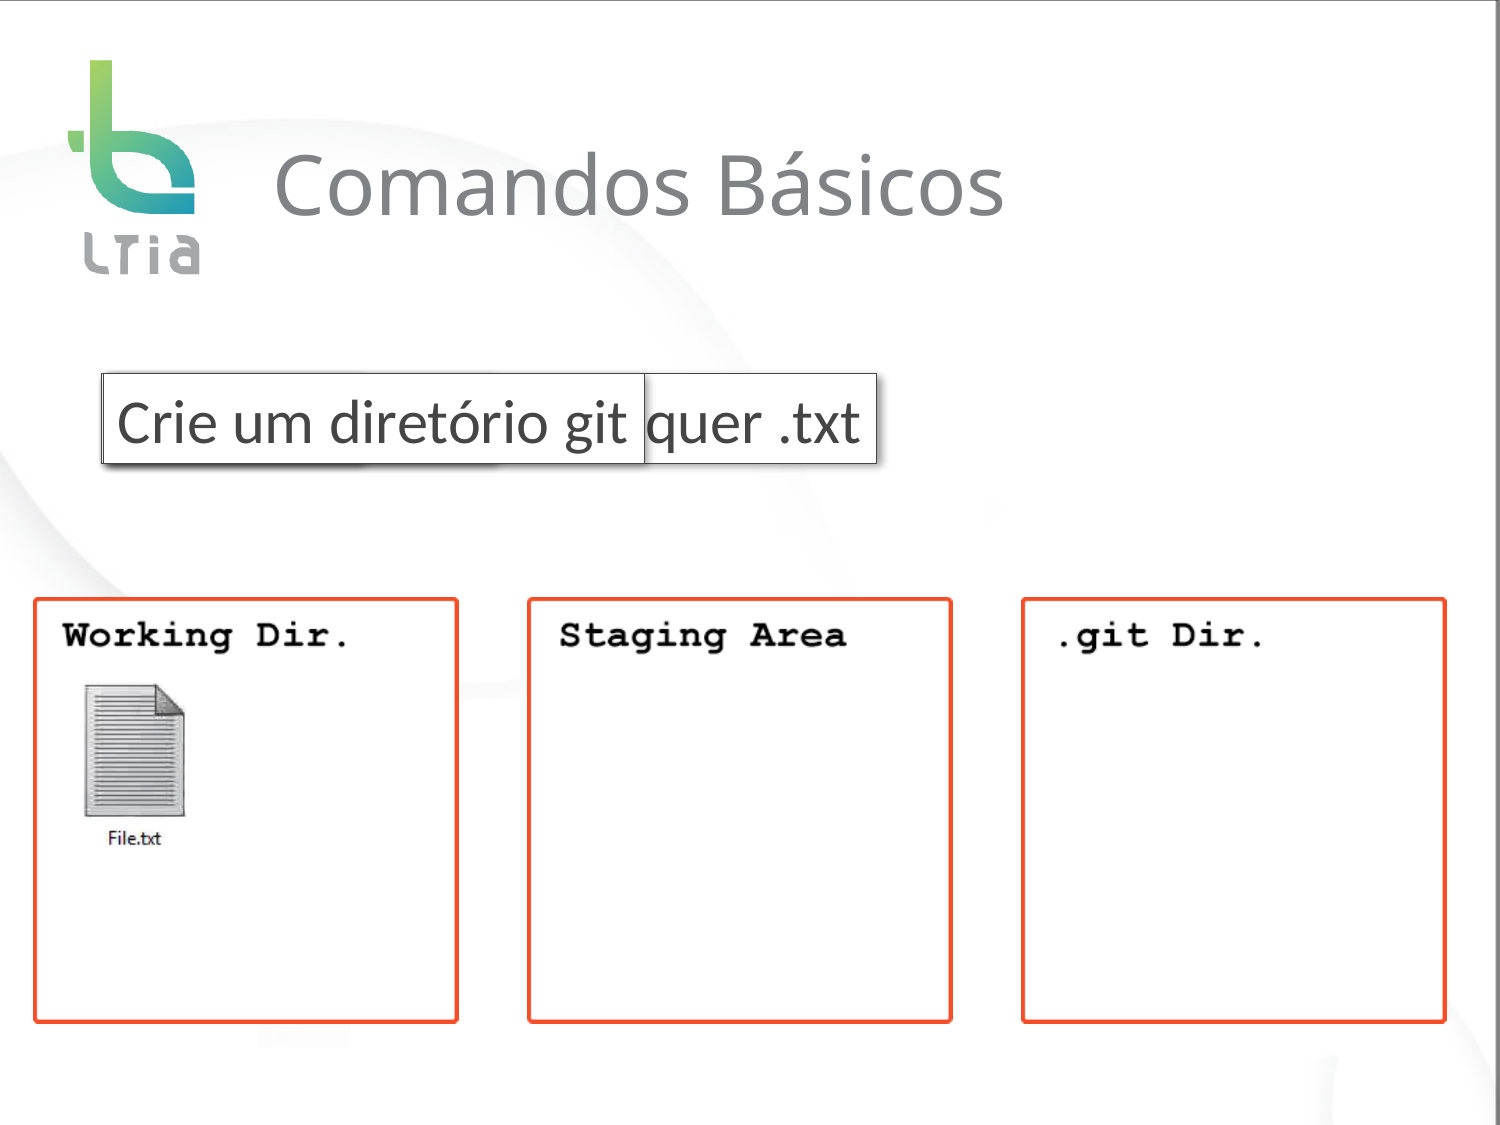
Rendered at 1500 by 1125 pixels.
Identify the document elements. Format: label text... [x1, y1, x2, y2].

title Comandos Básicos [257, 82, 1414, 282]
text_box Crie um arquivo qualquer .txt [650, 373, 877, 464]
text_box Crie um diretório git [103, 373, 645, 464]
picture [0, 0, 1500, 1125]
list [1021, 597, 1448, 1024]
